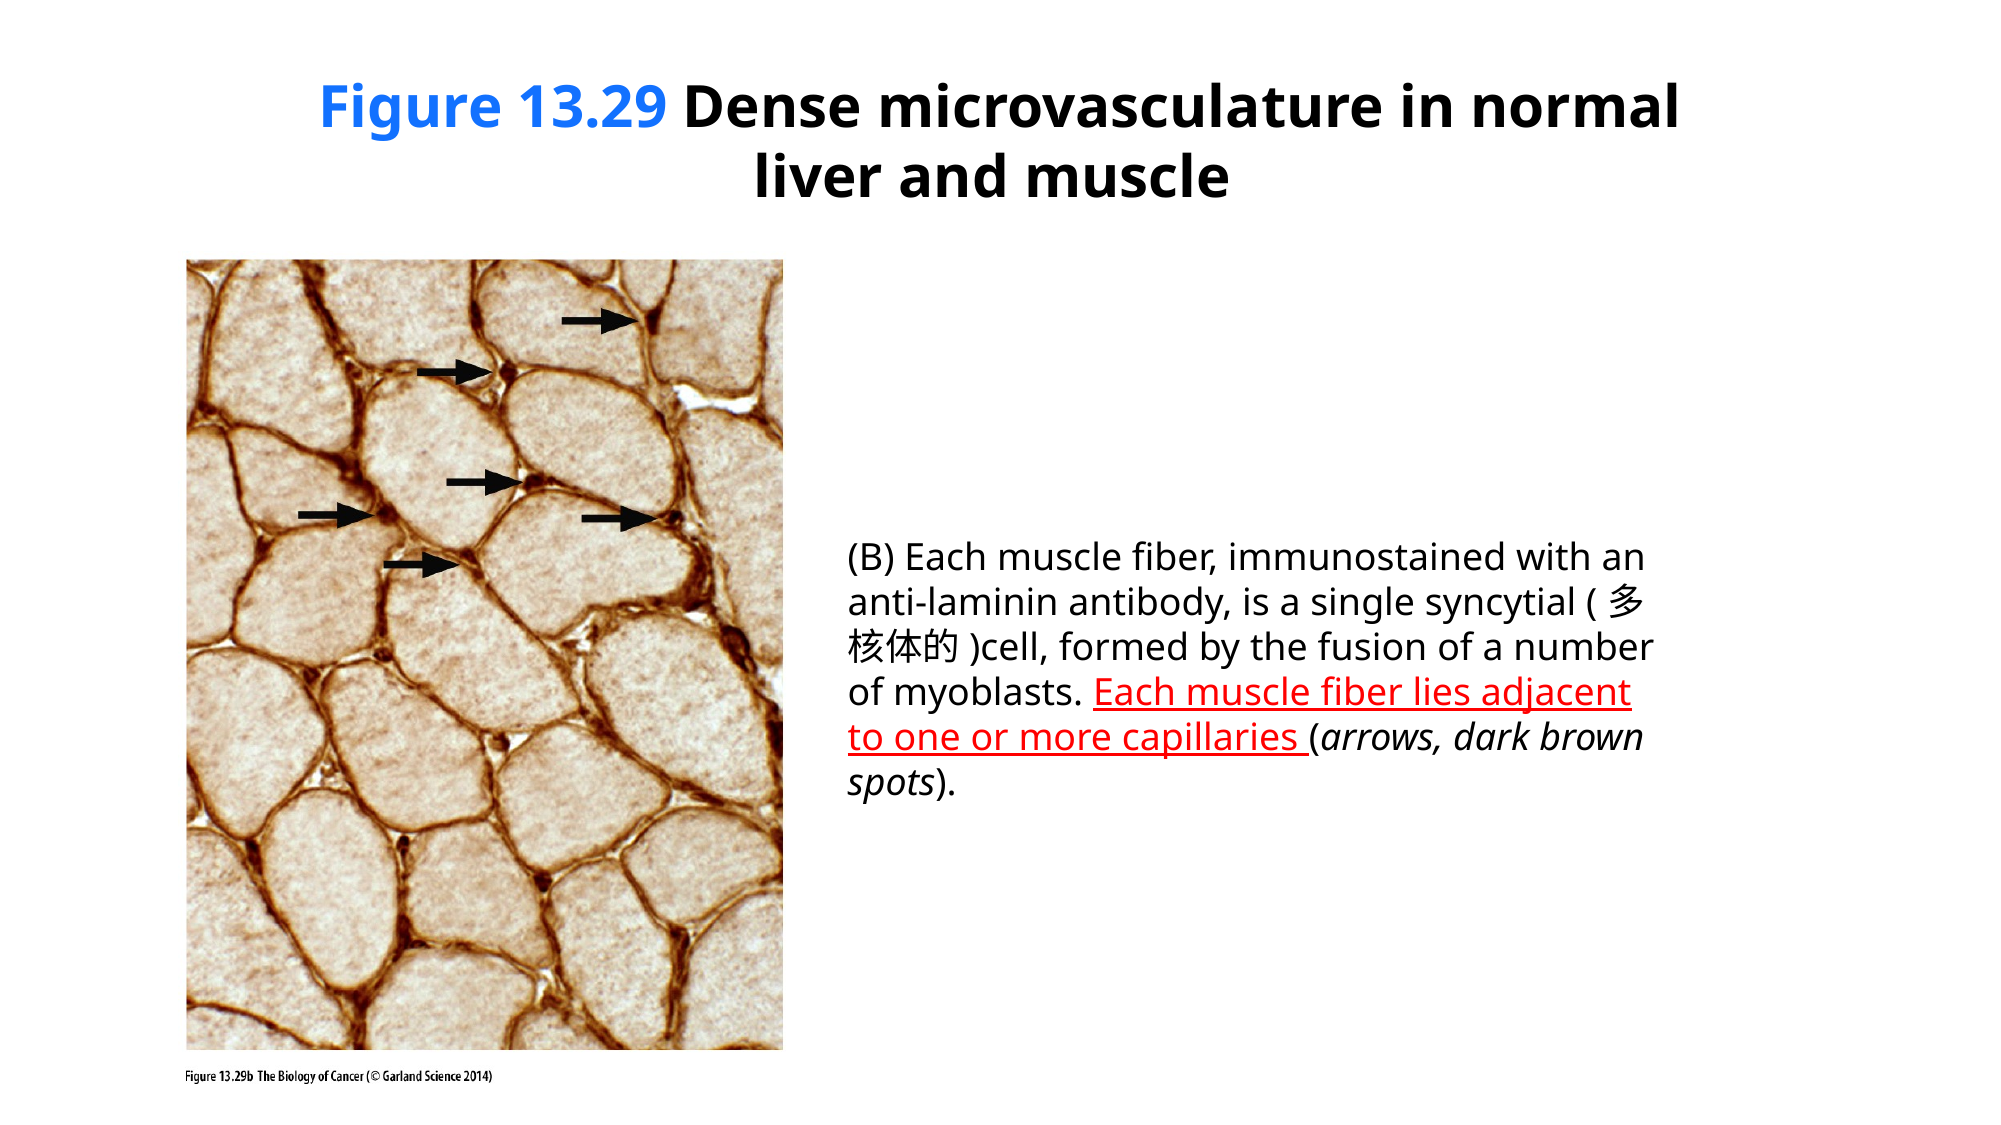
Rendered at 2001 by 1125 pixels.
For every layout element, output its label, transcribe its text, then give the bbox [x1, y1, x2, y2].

text_box (B) Each muscle fiber, immunostained with an anti-laminin antibody, is a single syncytial (多核体的)cell, formed by the fusion of a number of myoblasts. Each muscle fiber lies adjacent to one or more capillaries (arrows, dark brown spots). [832, 525, 1691, 810]
picture [178, 251, 791, 1087]
text_box Figure 13.29 Dense microvasculature in normal liver and muscle [293, 62, 1707, 217]
